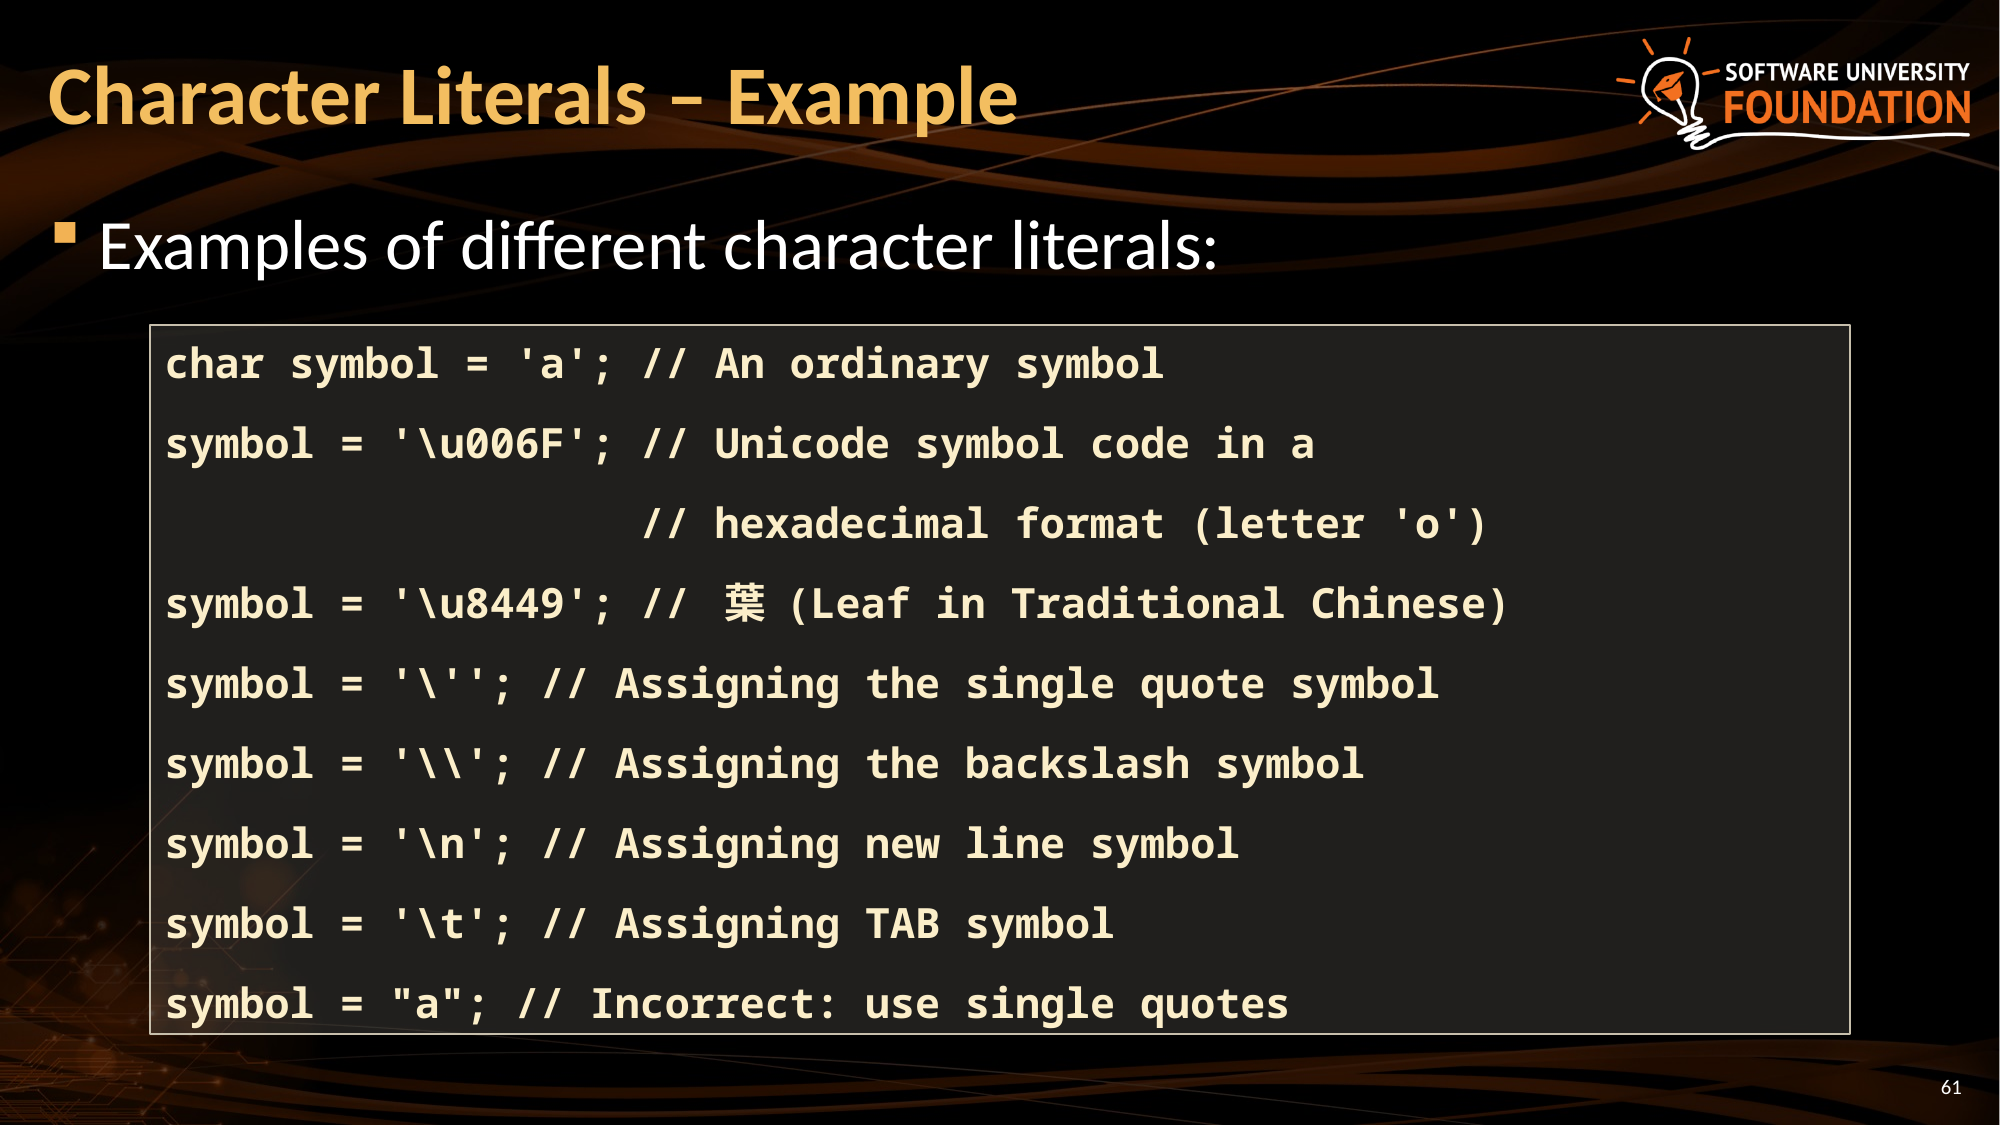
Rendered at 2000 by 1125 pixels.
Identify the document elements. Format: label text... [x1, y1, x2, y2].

picture [0, 0, 2000, 1125]
list Examples of different character literals: [31, 188, 1968, 1103]
title Character Literals – Example [30, 6, 1602, 189]
text_box char symbol = 'a'; // An ordinary symbol symbol = '\u006F'; // Unicode symbol code in a // hexadecimal format (letter 'o') symbol = '\u8449'; // 葉 (Leaf in Traditional Chinese) symbol = '\''; // Assigning the single quote symbol symbol = '\\'; // Assigning the backslash symbol symbol = '\n'; // Assigning new line symbol symbol = '\t'; // Assigning TAB symbol symbol = "a"; // Incorrect: use single quotes [149, 324, 1850, 1035]
